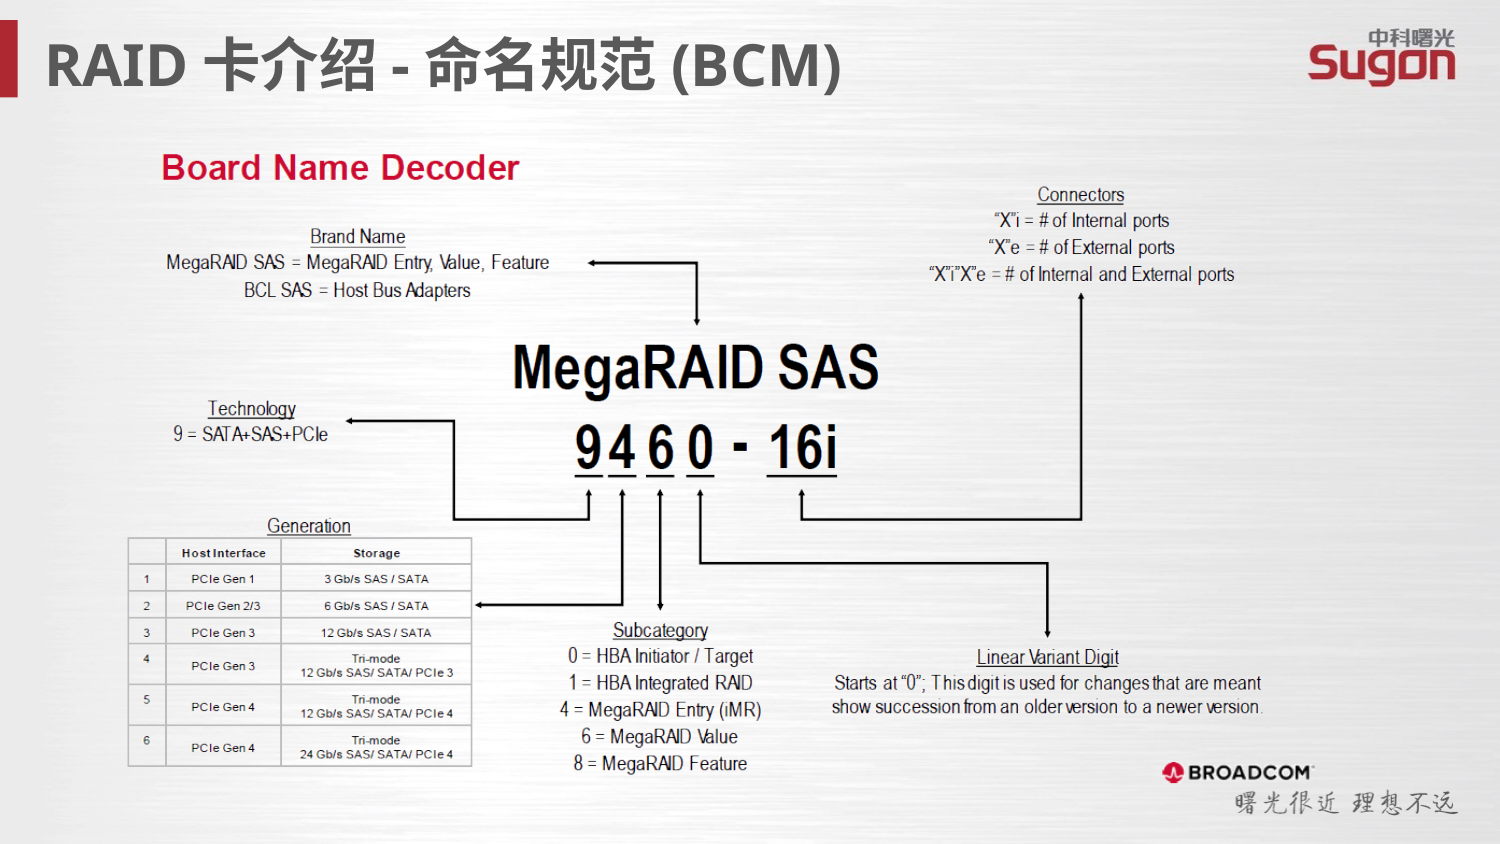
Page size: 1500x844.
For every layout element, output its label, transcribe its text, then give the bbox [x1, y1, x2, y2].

list RAID卡介绍-命名规范(BCM) [29, 20, 1247, 103]
picture [0, 0, 1500, 844]
